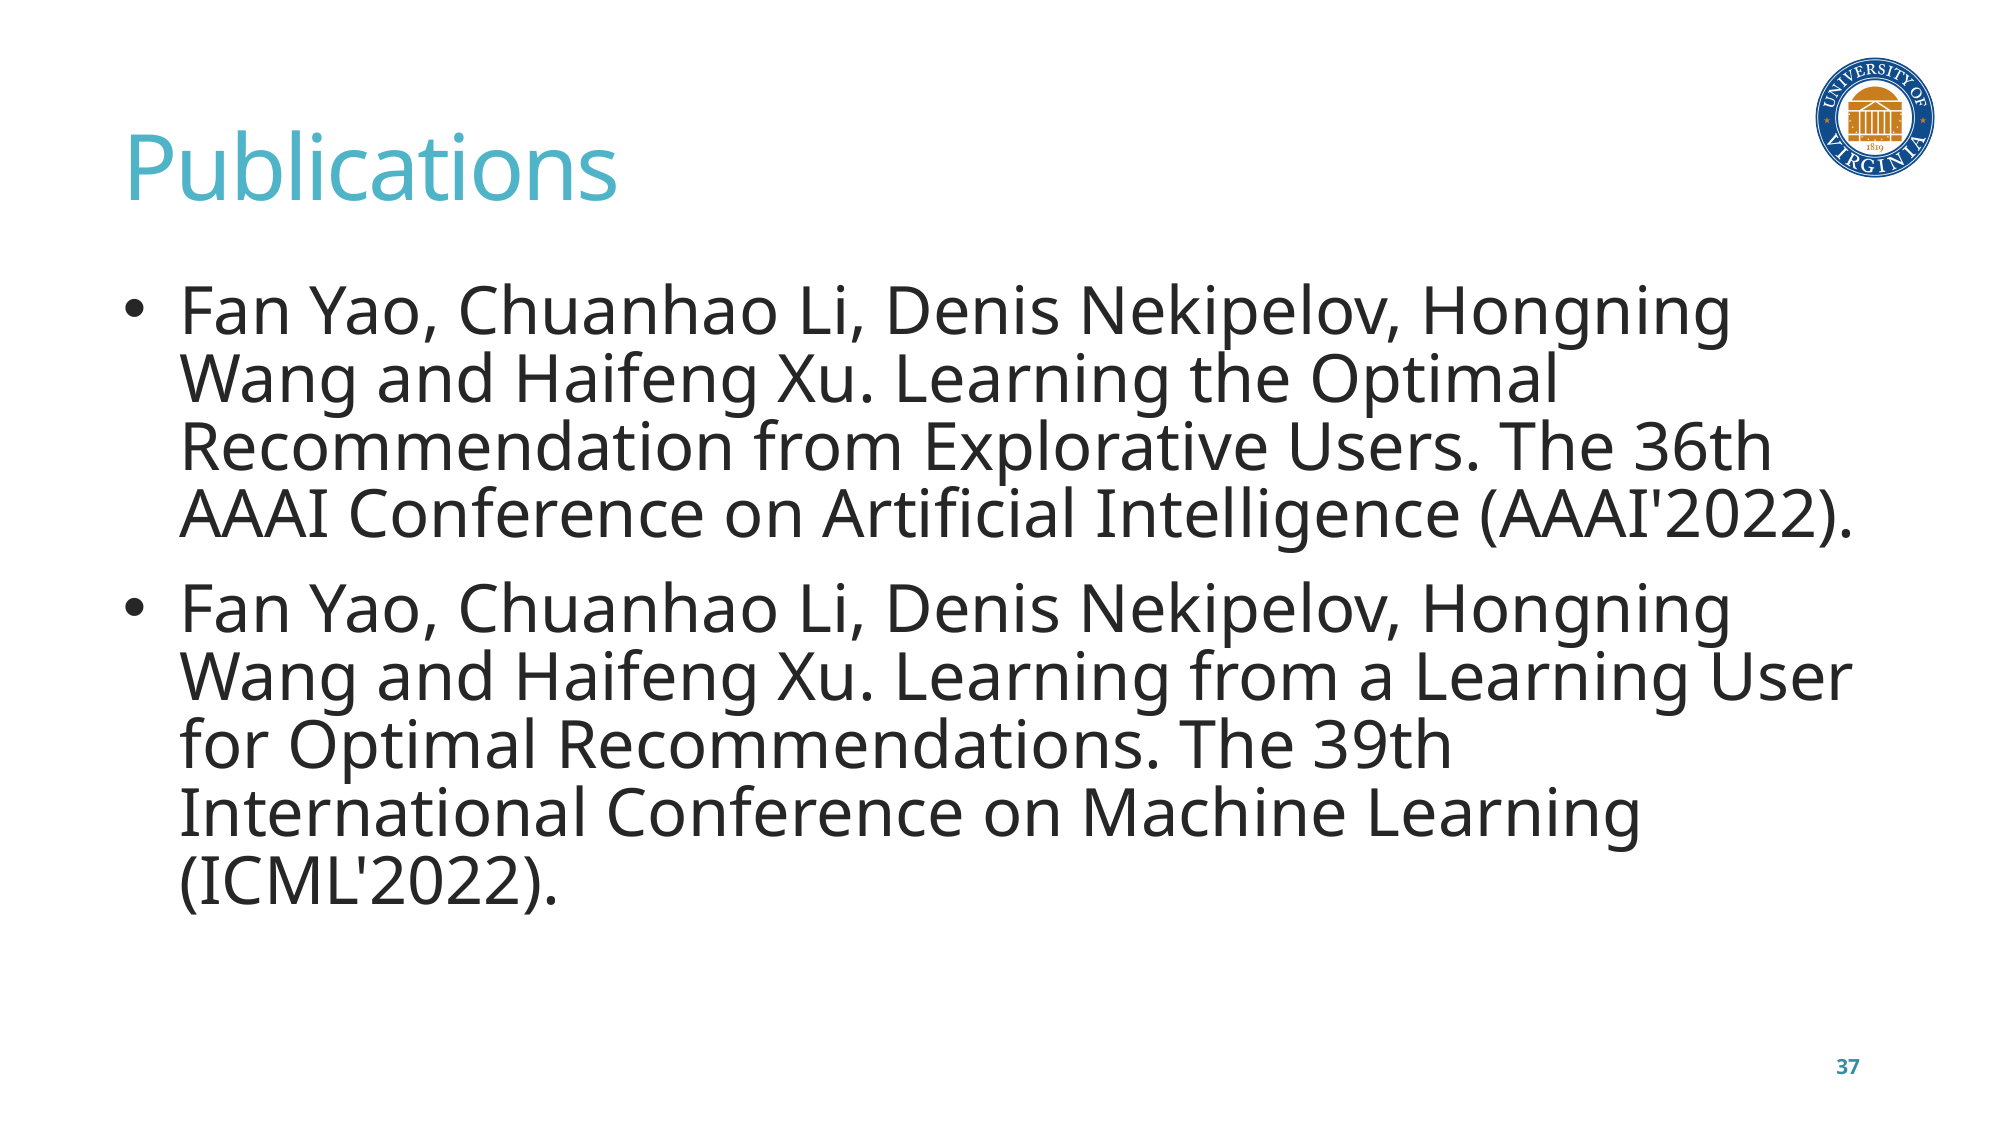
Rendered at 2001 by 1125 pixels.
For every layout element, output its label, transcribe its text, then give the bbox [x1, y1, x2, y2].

picture [1812, 54, 1938, 181]
list Fan Yao, Chuanhao Li, Denis Nekipelov, Hongning Wang and Haifeng Xu. ﻿Learning the Optimal Recommendation from Explorative Users. The 36th AAAI Conference on Artificial Intelligence (AAAI'2022). Fan Yao, Chuanhao Li, Denis Nekipelov, Hongning Wang and Haifeng Xu. ﻿Learning from a Learning User for Optimal Recommendations. The 39th International Conference on Machine Learning (ICML'2022). [107, 272, 1876, 1025]
slide_number 37 [1437, 1051, 1875, 1090]
title Publications [107, 81, 1875, 263]
